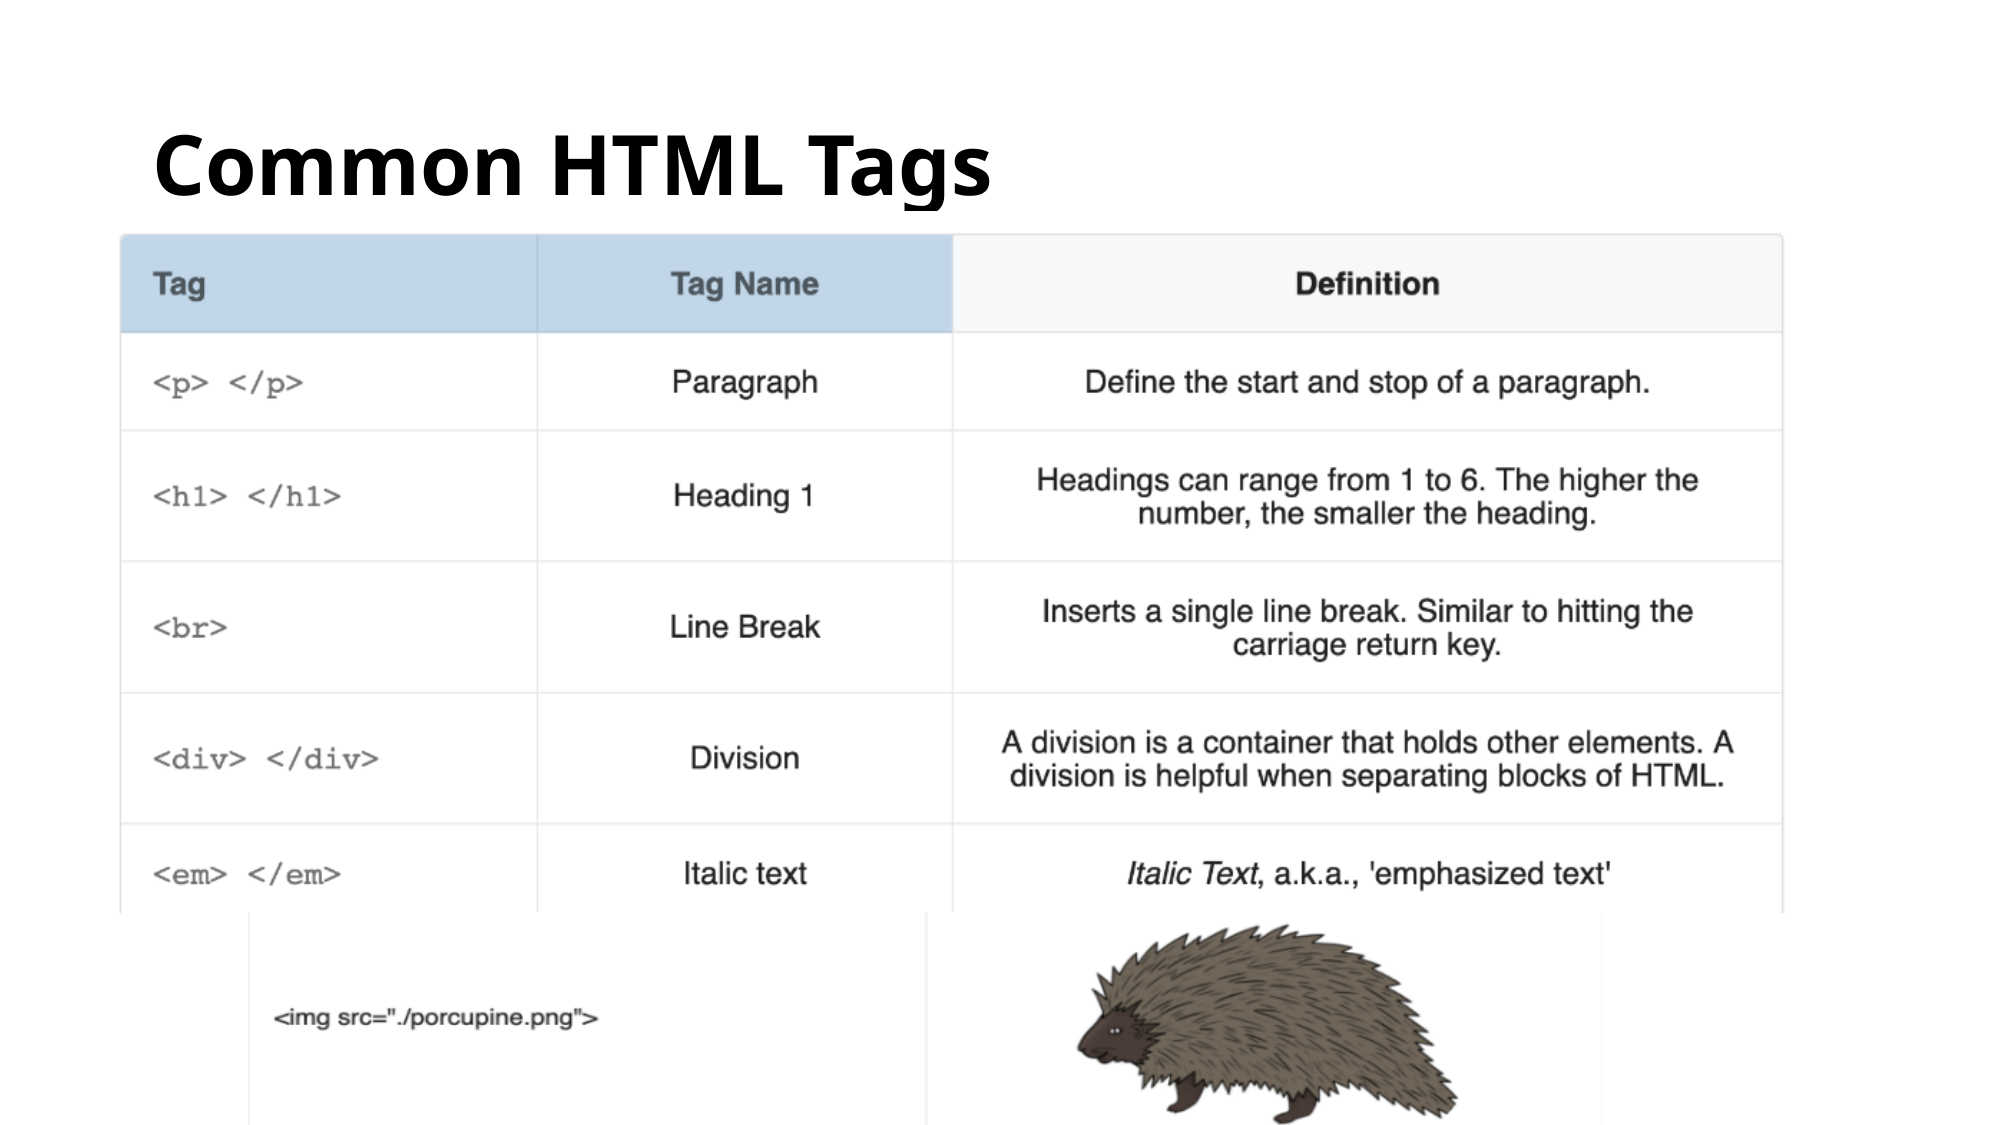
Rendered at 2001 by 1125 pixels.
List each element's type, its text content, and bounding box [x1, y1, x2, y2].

title Common HTML Tags [137, 59, 1863, 278]
picture [248, 912, 1605, 1125]
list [86, 210, 1812, 914]
